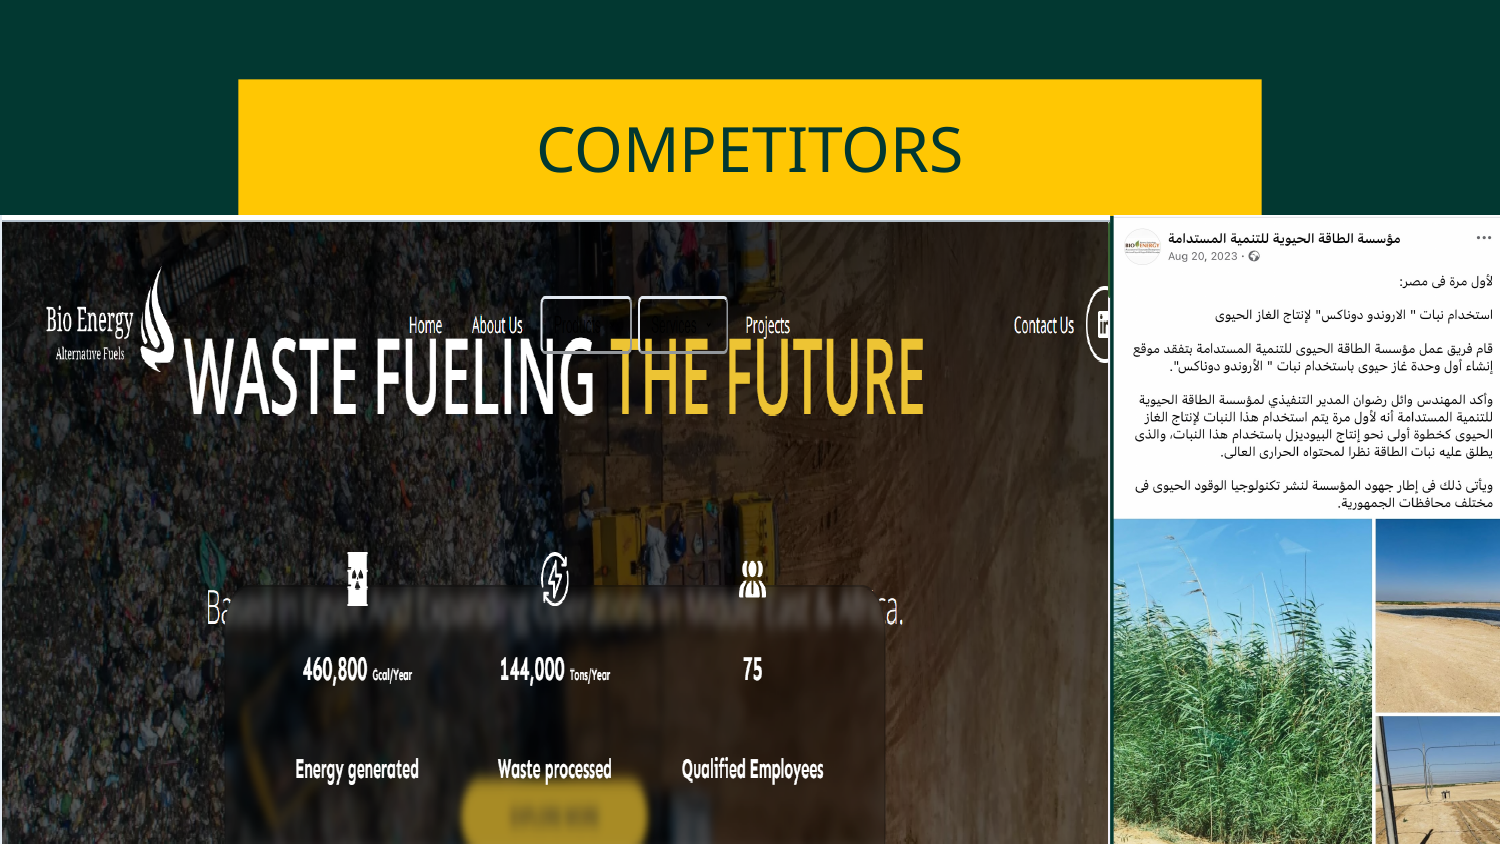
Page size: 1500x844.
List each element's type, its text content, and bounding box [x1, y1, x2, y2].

picture [0, 215, 1111, 844]
text_box COMPETITORS [238, 79, 1262, 215]
picture [1113, 215, 1500, 844]
